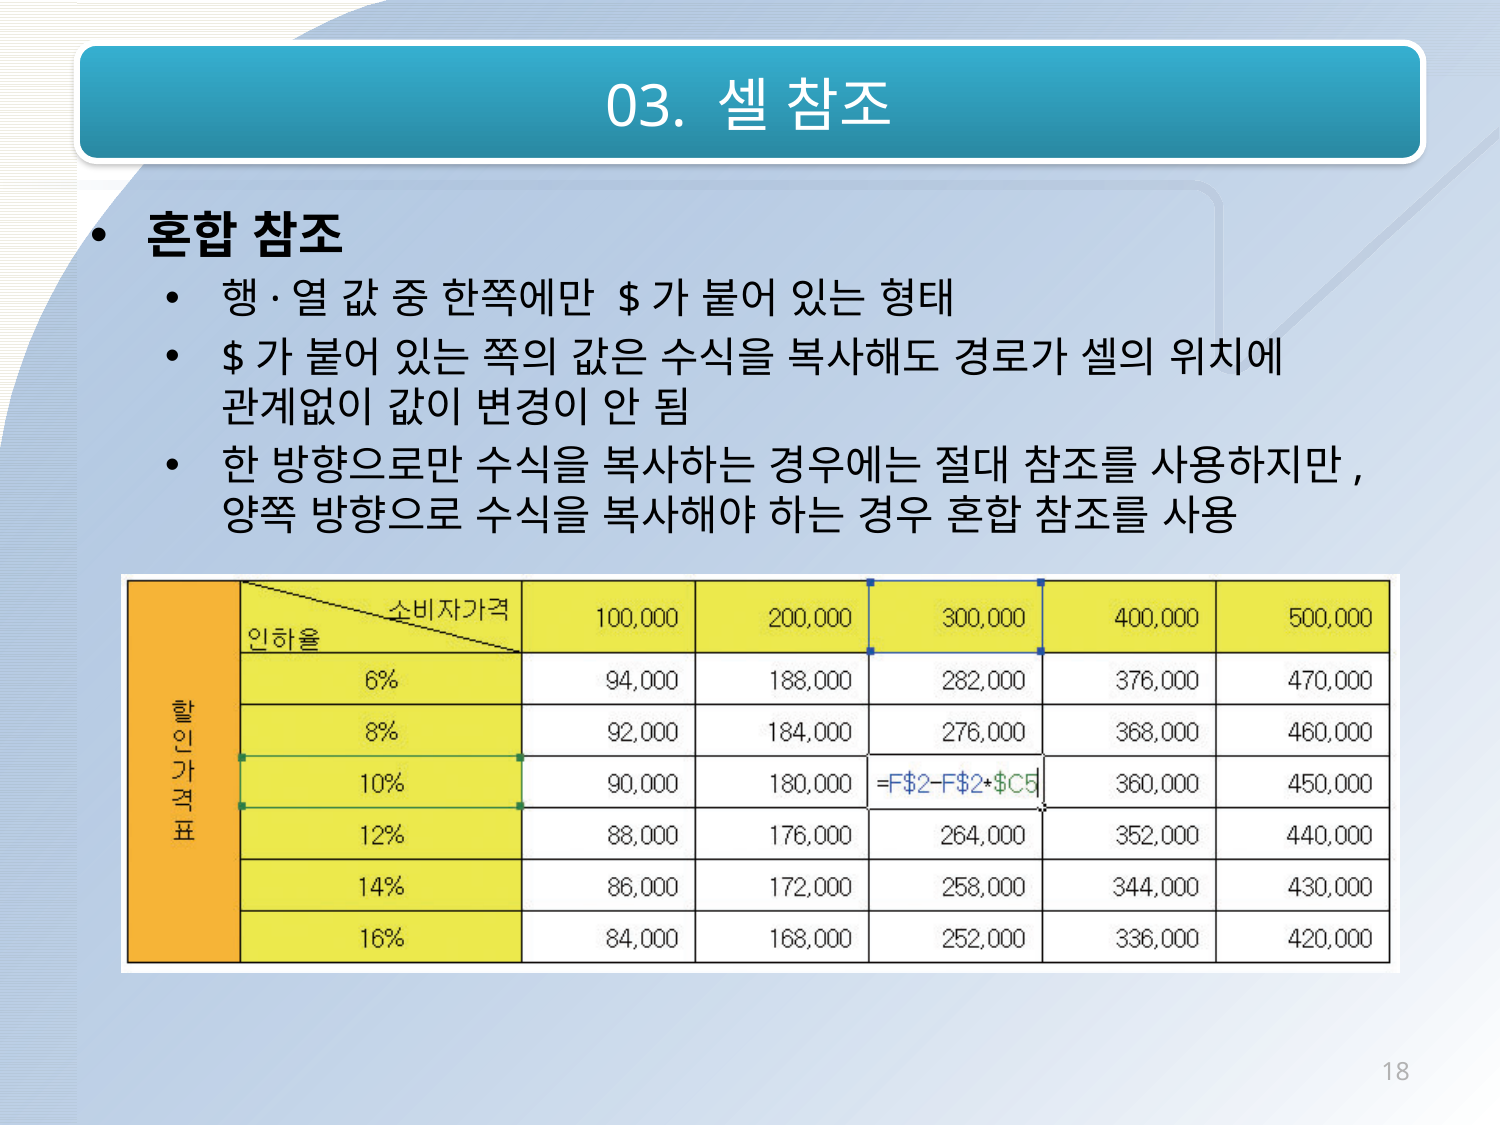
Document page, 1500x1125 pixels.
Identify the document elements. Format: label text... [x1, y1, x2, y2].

picture [121, 574, 1400, 973]
list 혼합 참조 행·열 값 중 한쪽에만 $가 붙어 있는 형태 $가 붙어 있는 쪽의 값은 수식을 복사해도 경로가 셀의 위치에 관계없이 값이 변경이 안 됨 한 방향으로만 수식을 복사하는 경우에는 절대 참조를 사용하지만, 양쪽 방향으로 수식을 복사해야 하는 경우 혼합 참조를 사용 [75, 196, 1425, 1005]
title 03. 셀 참조 [75, 45, 1424, 161]
slide_number 18 [1074, 1042, 1425, 1103]
